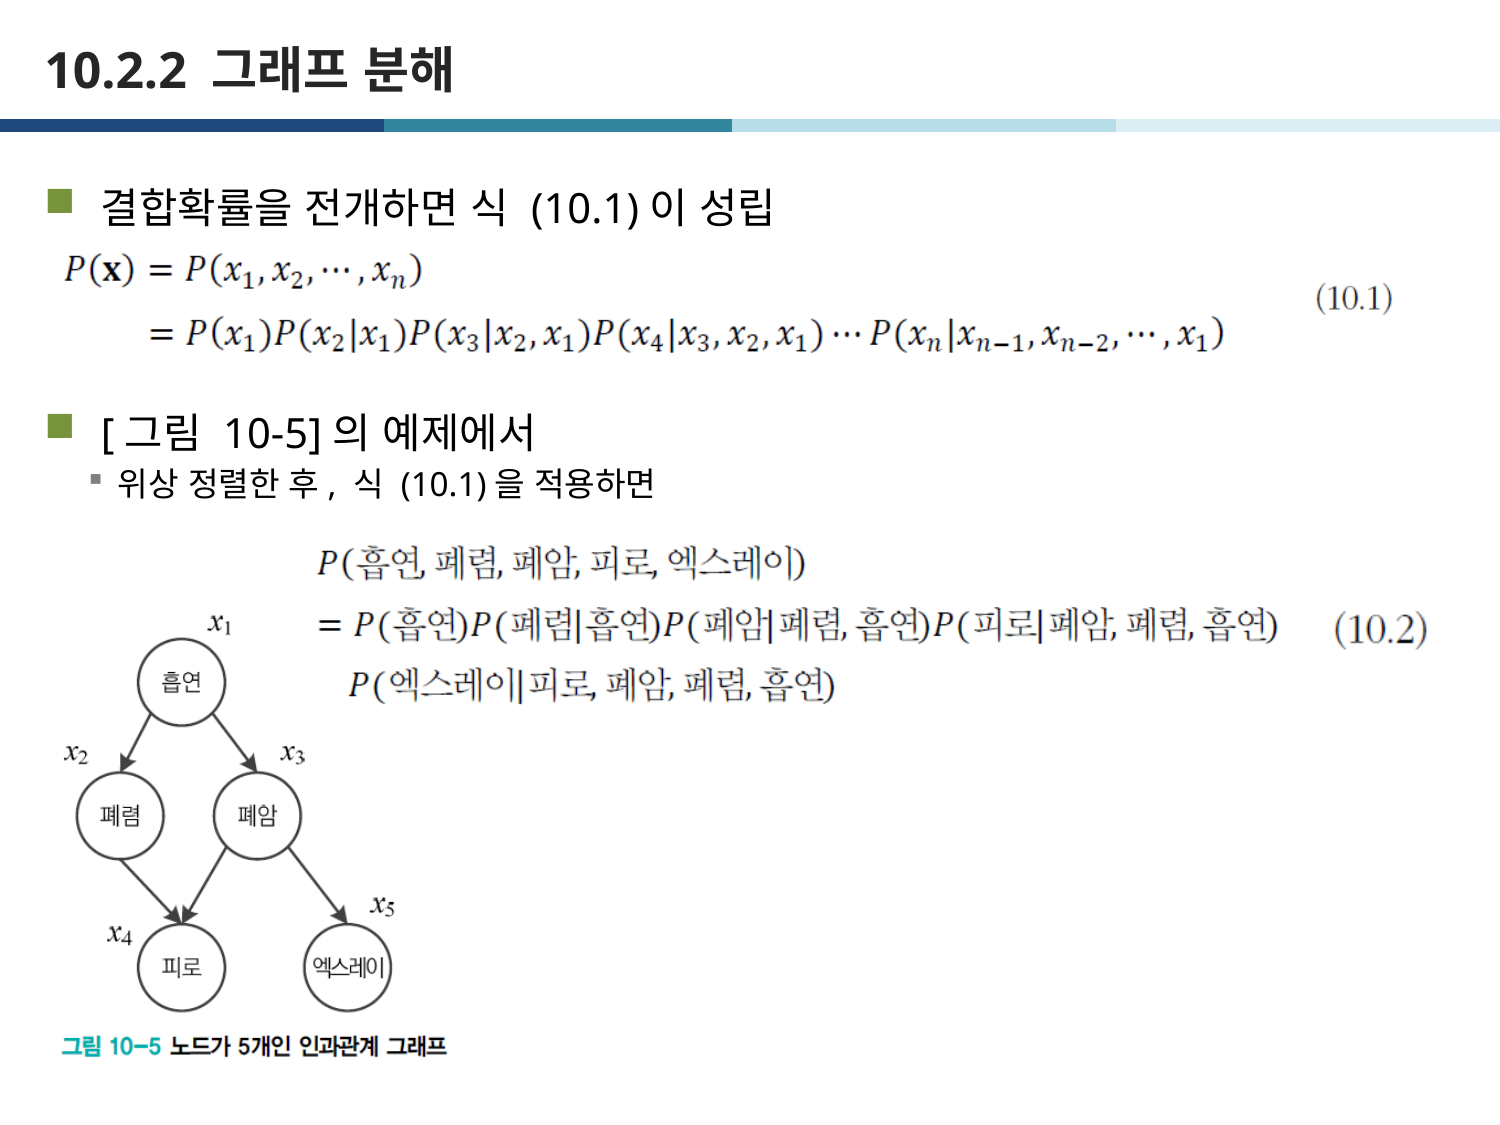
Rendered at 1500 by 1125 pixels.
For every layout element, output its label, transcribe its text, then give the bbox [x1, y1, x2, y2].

list 결합확률을 전개하면 식 (10.1)이 성립 [그림 10-5]의 예제에서 위상 정렬한 후, 식 (10.1)을 적용하면 [29, 148, 1471, 1083]
title 10.2.2 그래프 분해 [29, 23, 1448, 114]
picture [52, 534, 1285, 1059]
picture [52, 243, 1399, 362]
picture [1322, 600, 1436, 660]
